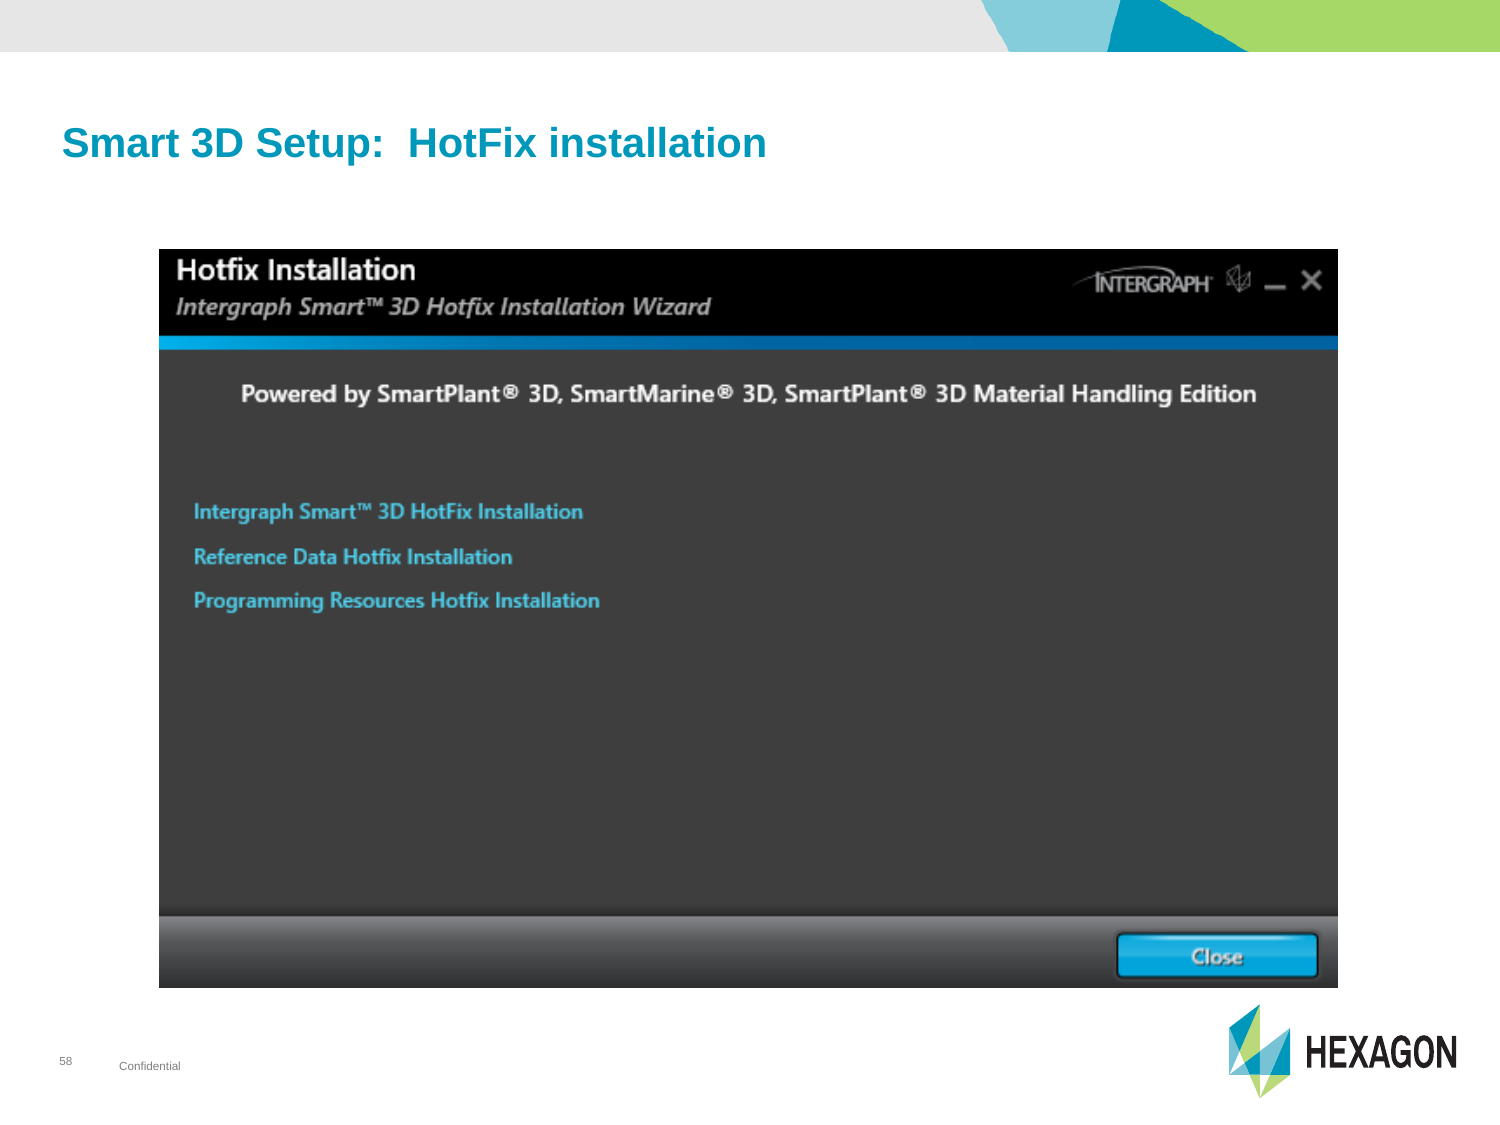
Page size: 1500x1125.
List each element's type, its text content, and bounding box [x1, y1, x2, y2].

picture [1162, 0, 1500, 52]
title Smart 3D Setup: HotFix installation [46, 106, 1456, 188]
picture [159, 249, 1338, 988]
picture [0, 0, 1119, 52]
